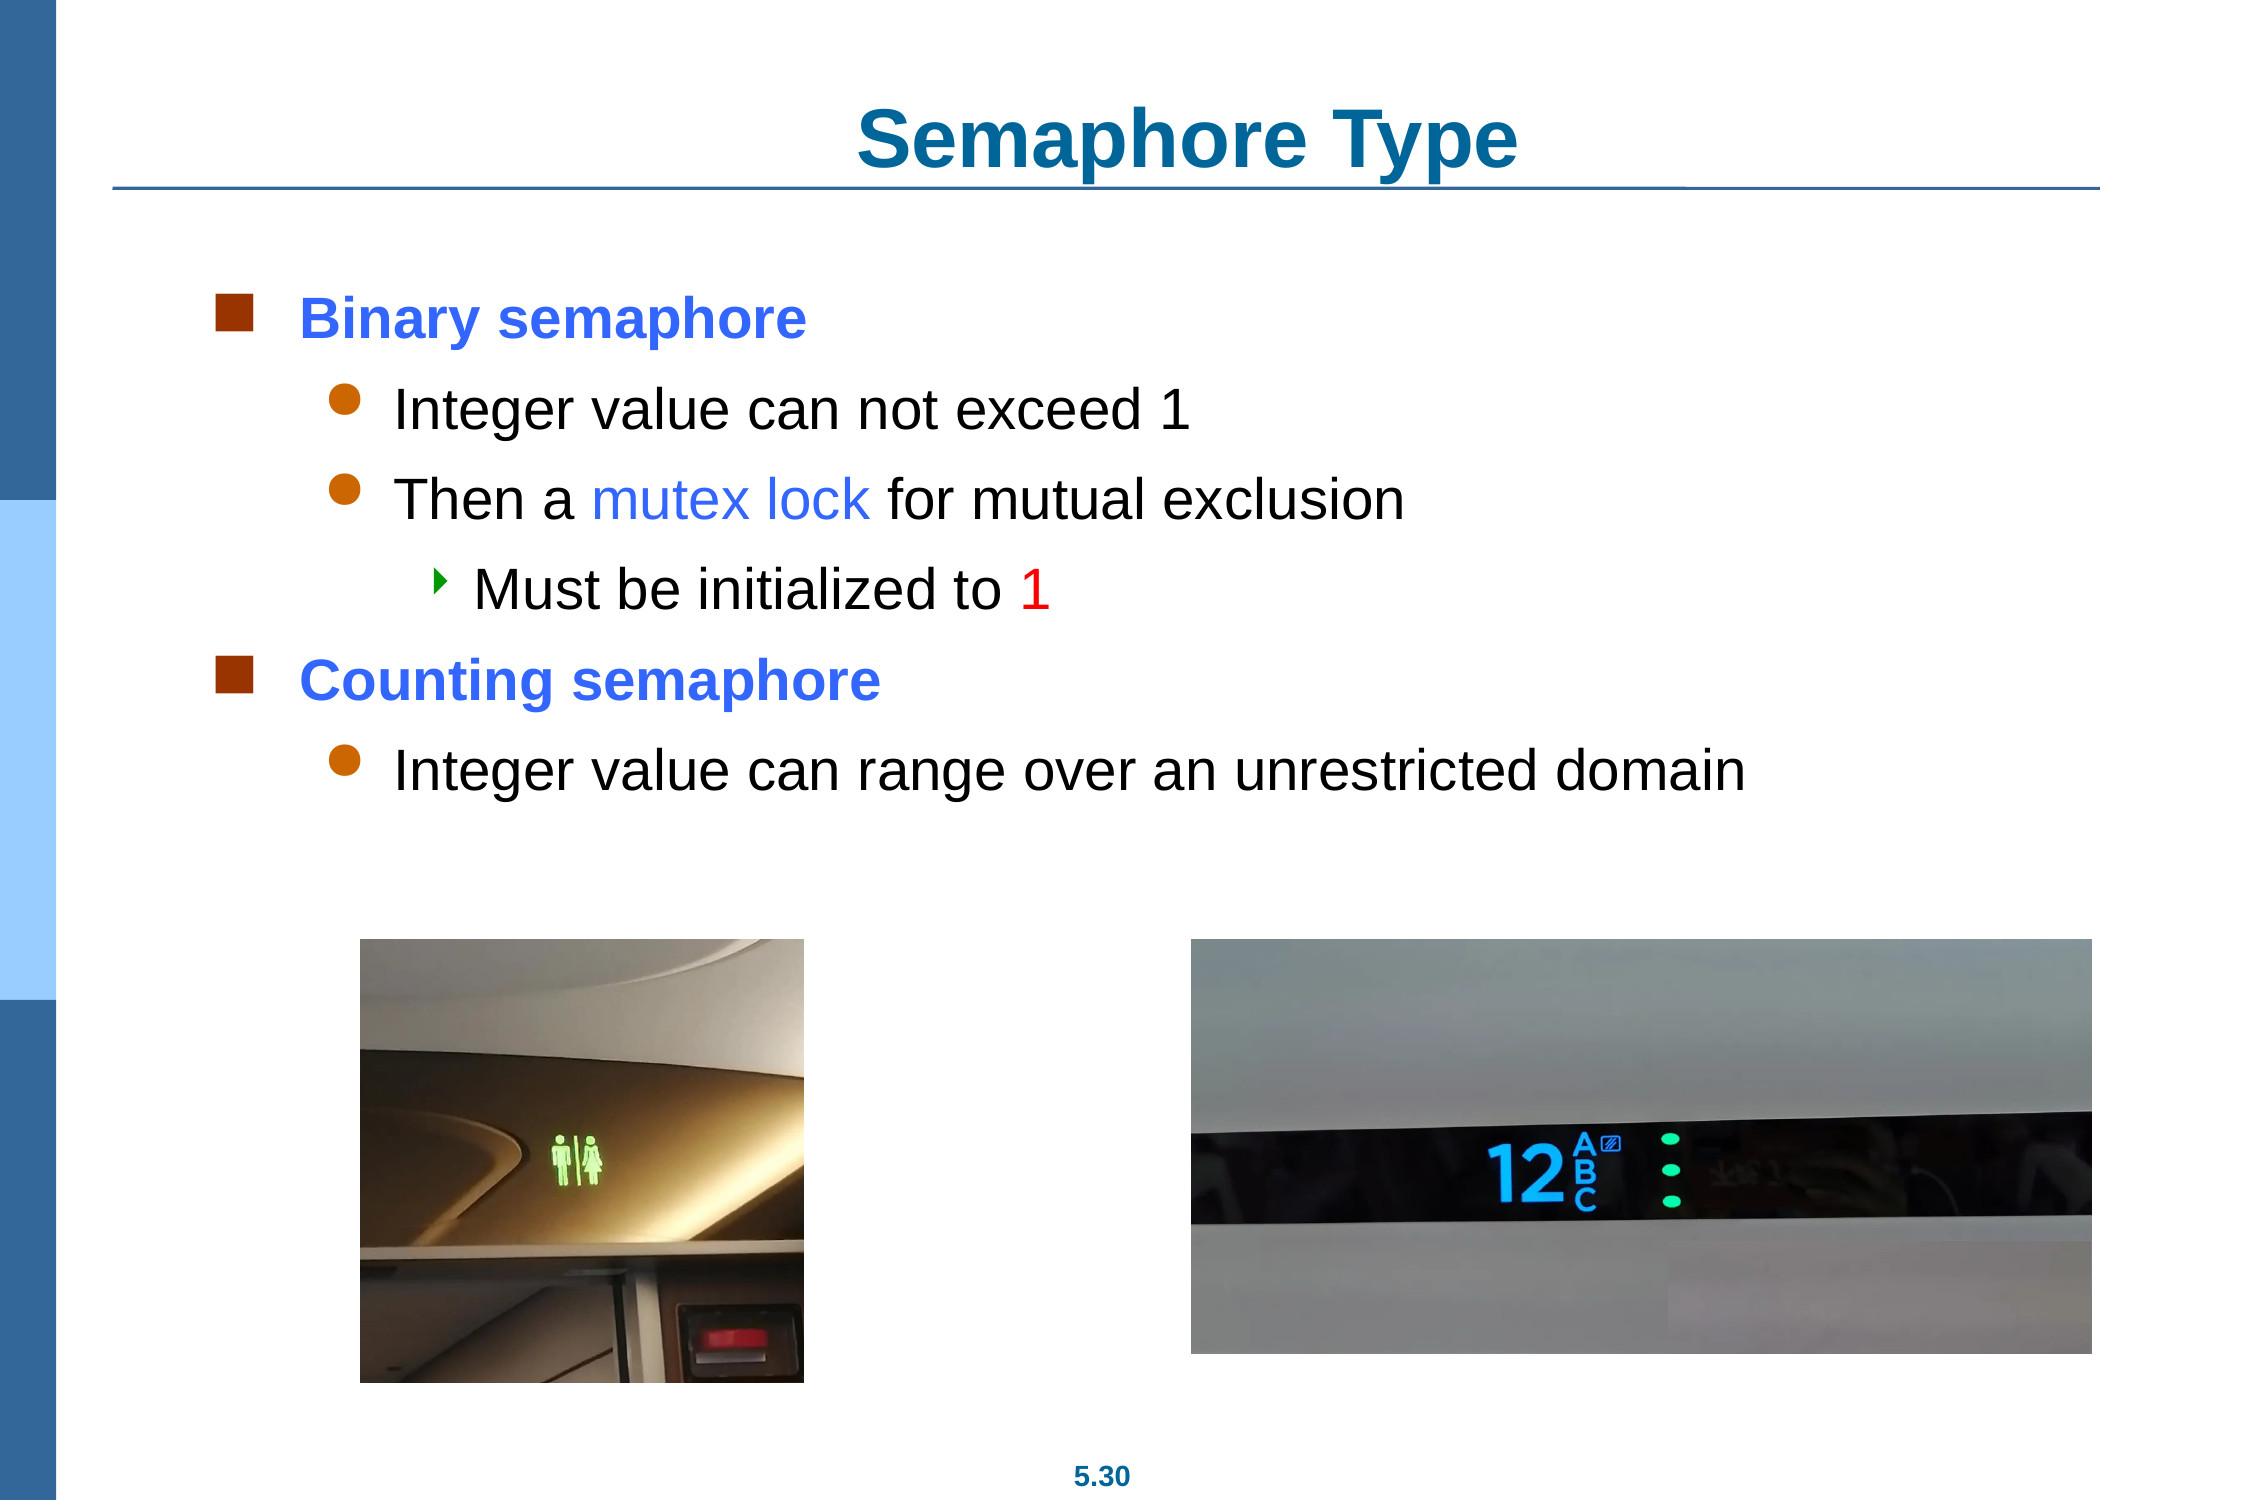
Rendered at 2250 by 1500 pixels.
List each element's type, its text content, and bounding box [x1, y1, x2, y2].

picture [359, 939, 804, 1383]
title Semaphore Type [138, 94, 2239, 195]
list Binary semaphore Integer value can not exceed 1 Then a mutex lock for mutual exclusion Must be initialized to 1 Counting semaphore Integer value can range over an unrestricted domain [198, 269, 2224, 837]
picture [1190, 939, 2092, 1355]
